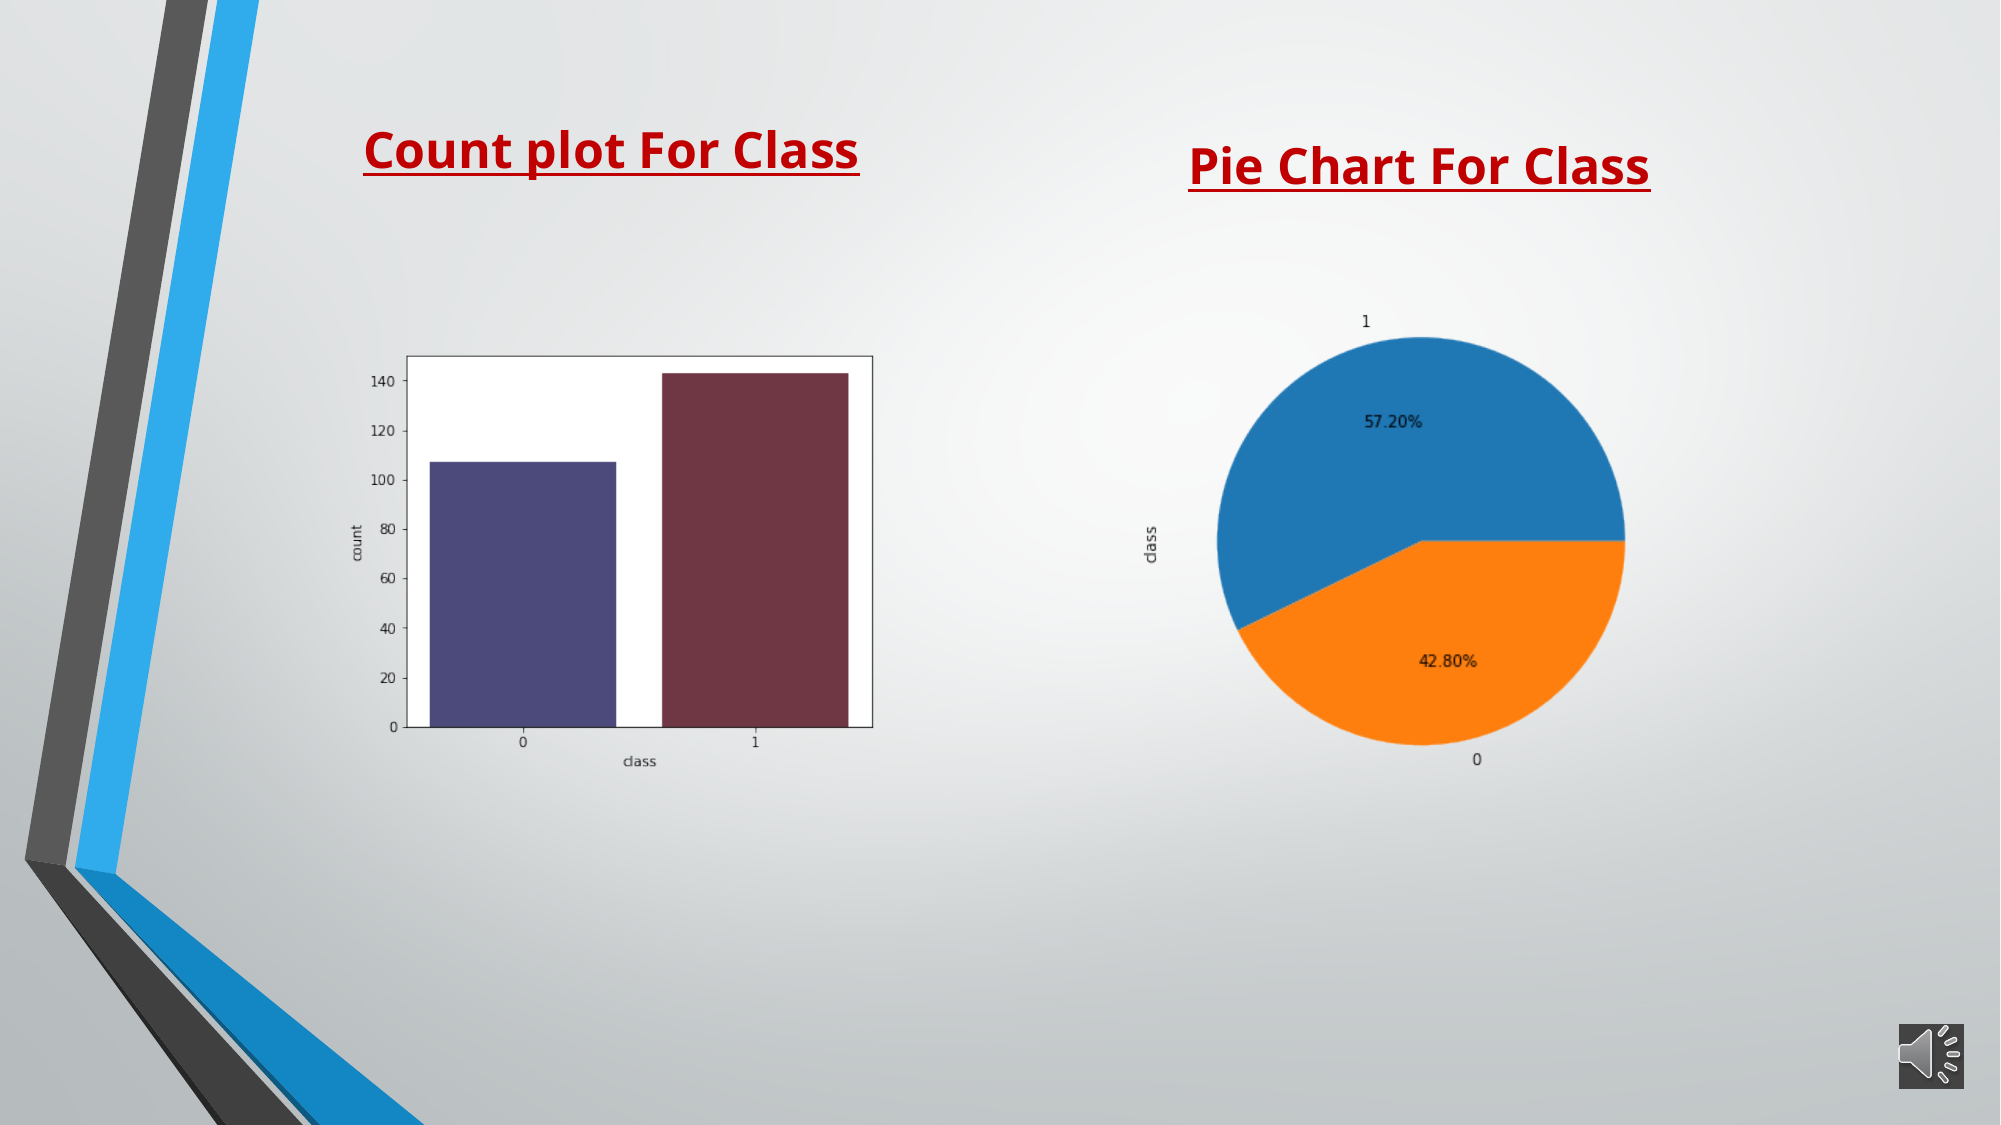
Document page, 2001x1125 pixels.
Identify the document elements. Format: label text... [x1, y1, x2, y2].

picture [1133, 276, 1687, 809]
text_box Pie Chart For Class [1173, 127, 1687, 203]
picture [1897, 1022, 1965, 1090]
text_box Count plot For Class [348, 111, 882, 187]
picture [340, 346, 882, 779]
